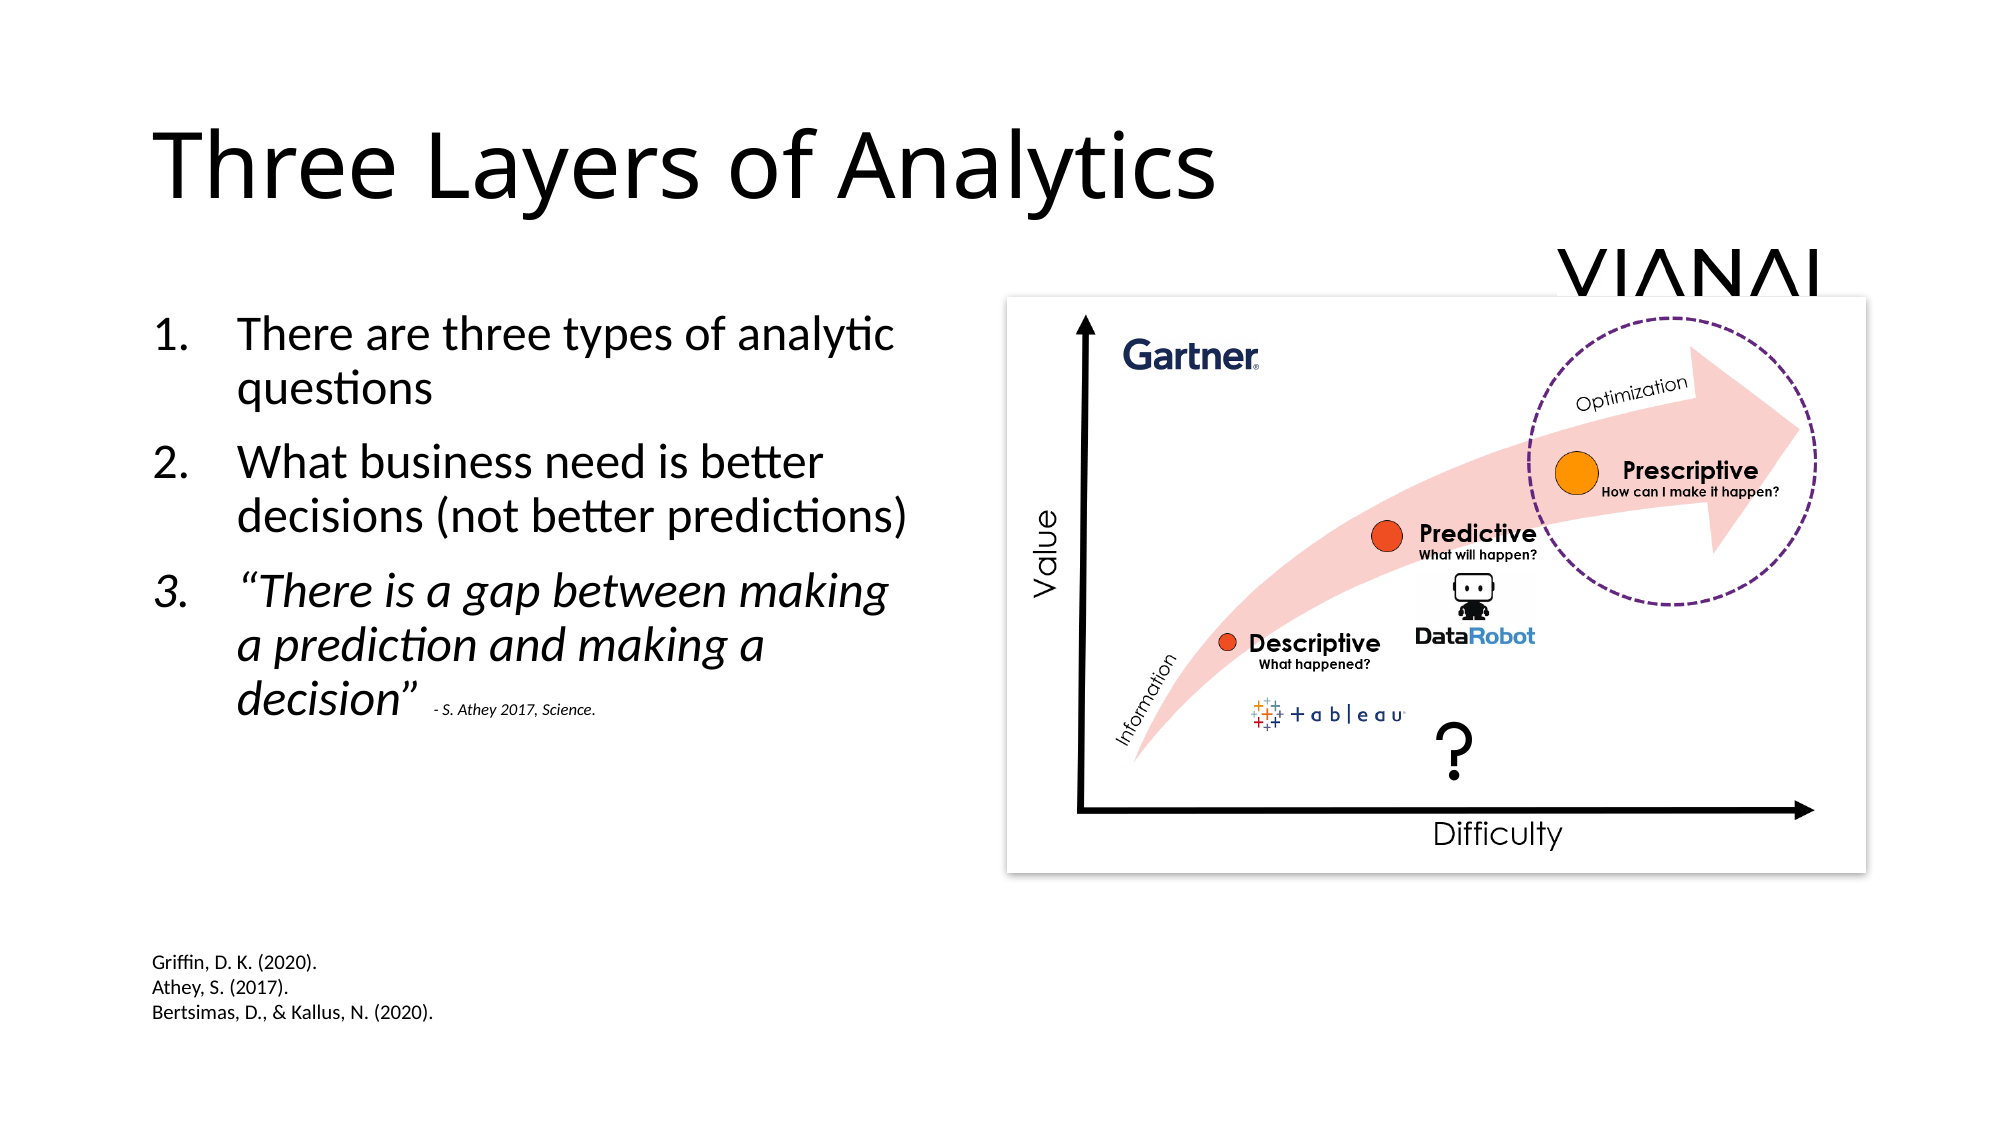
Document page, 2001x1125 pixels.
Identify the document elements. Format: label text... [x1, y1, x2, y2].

list There are three types of analytic questions What business need is better decisions (not better predictions) “There is a gap between making a prediction and making a decision” - S. Athey 2017, Science. [137, 299, 934, 941]
text_box Griffin, D. K. (2020). Athey, S. (2017). Bertsimas, D., & Kallus, N. (2020). [137, 941, 1914, 1031]
title Three Layers of Analytics [137, 59, 1863, 278]
picture [1021, 311, 1852, 859]
picture [1557, 249, 1817, 296]
